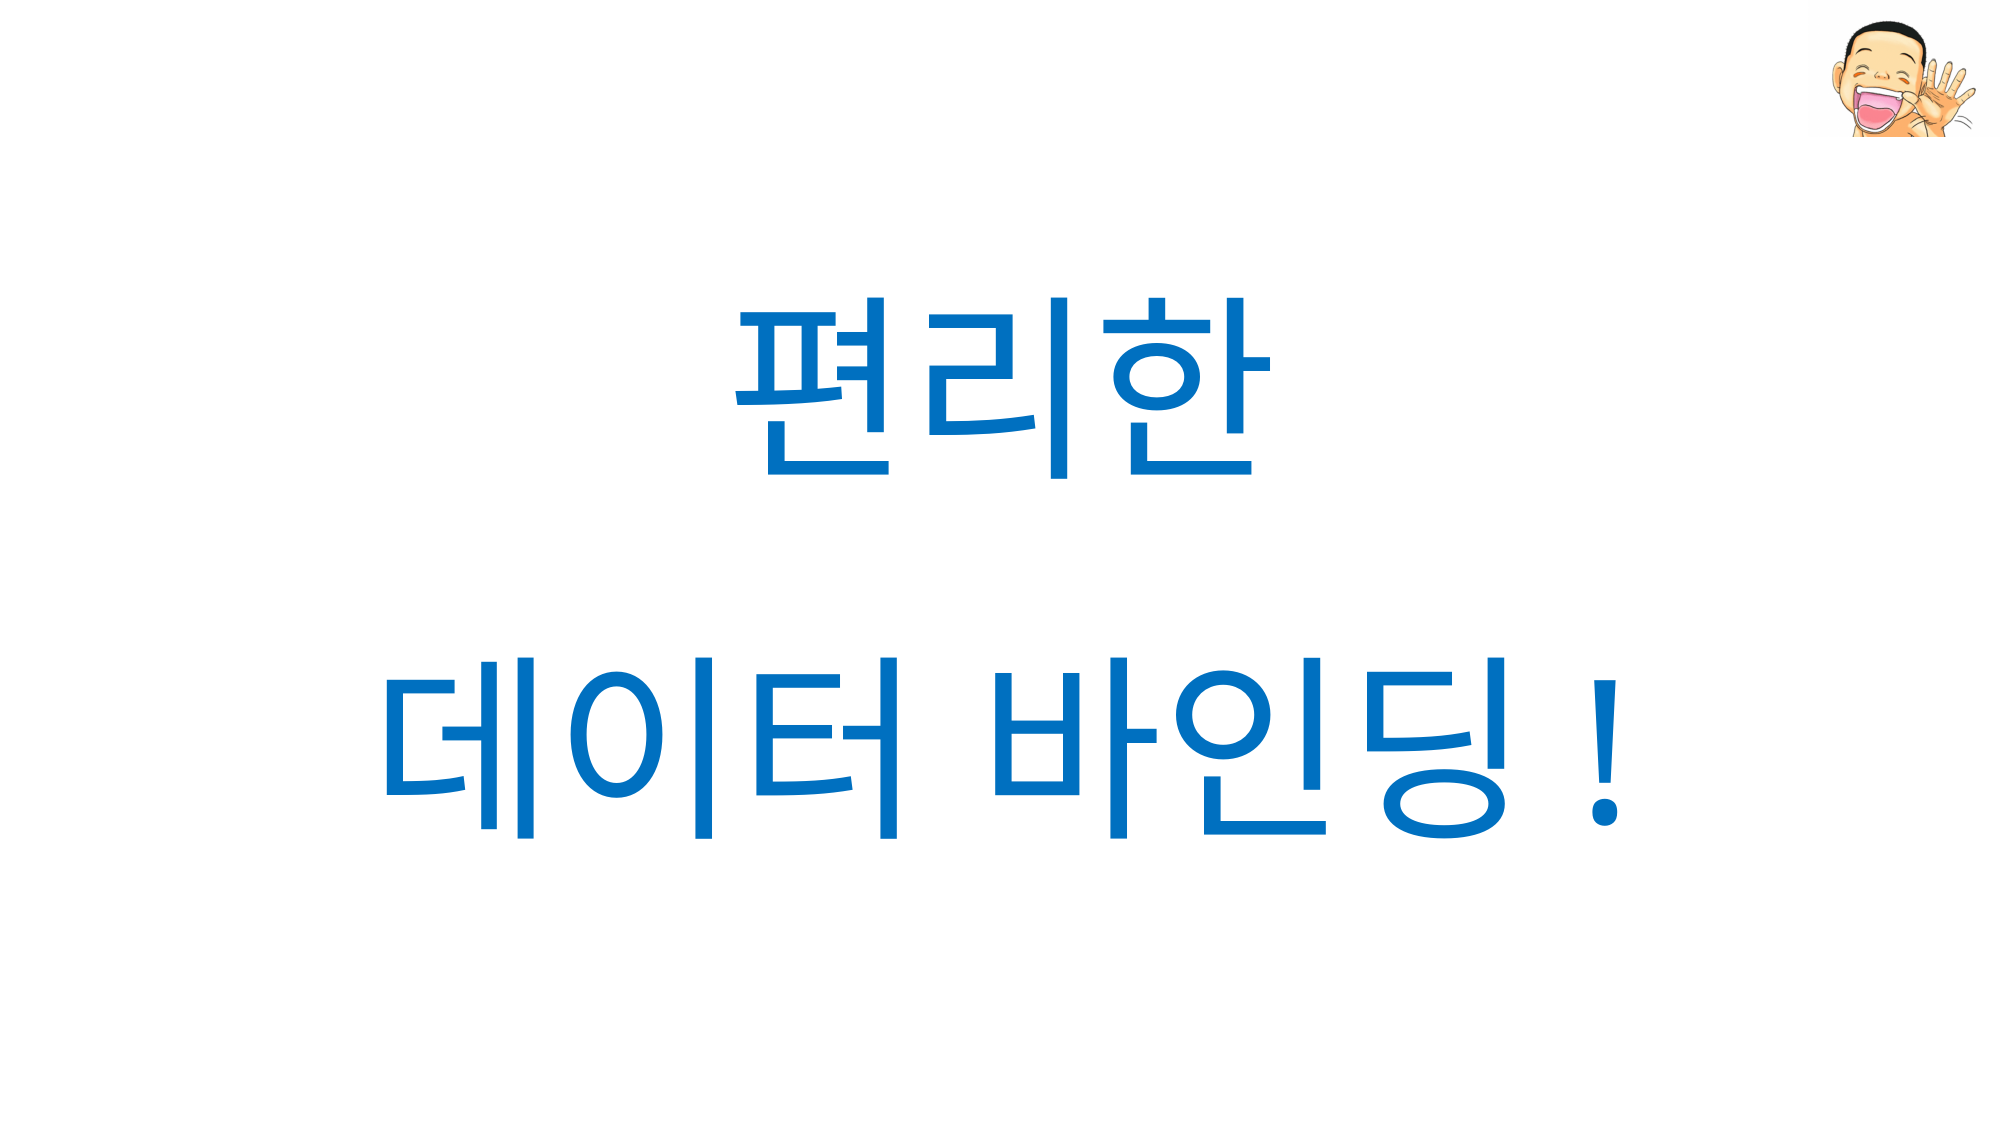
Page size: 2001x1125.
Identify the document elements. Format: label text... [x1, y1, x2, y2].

picture [1808, 0, 2000, 135]
text_box 편리한 데이터 바인딩! [1, 135, 2000, 871]
